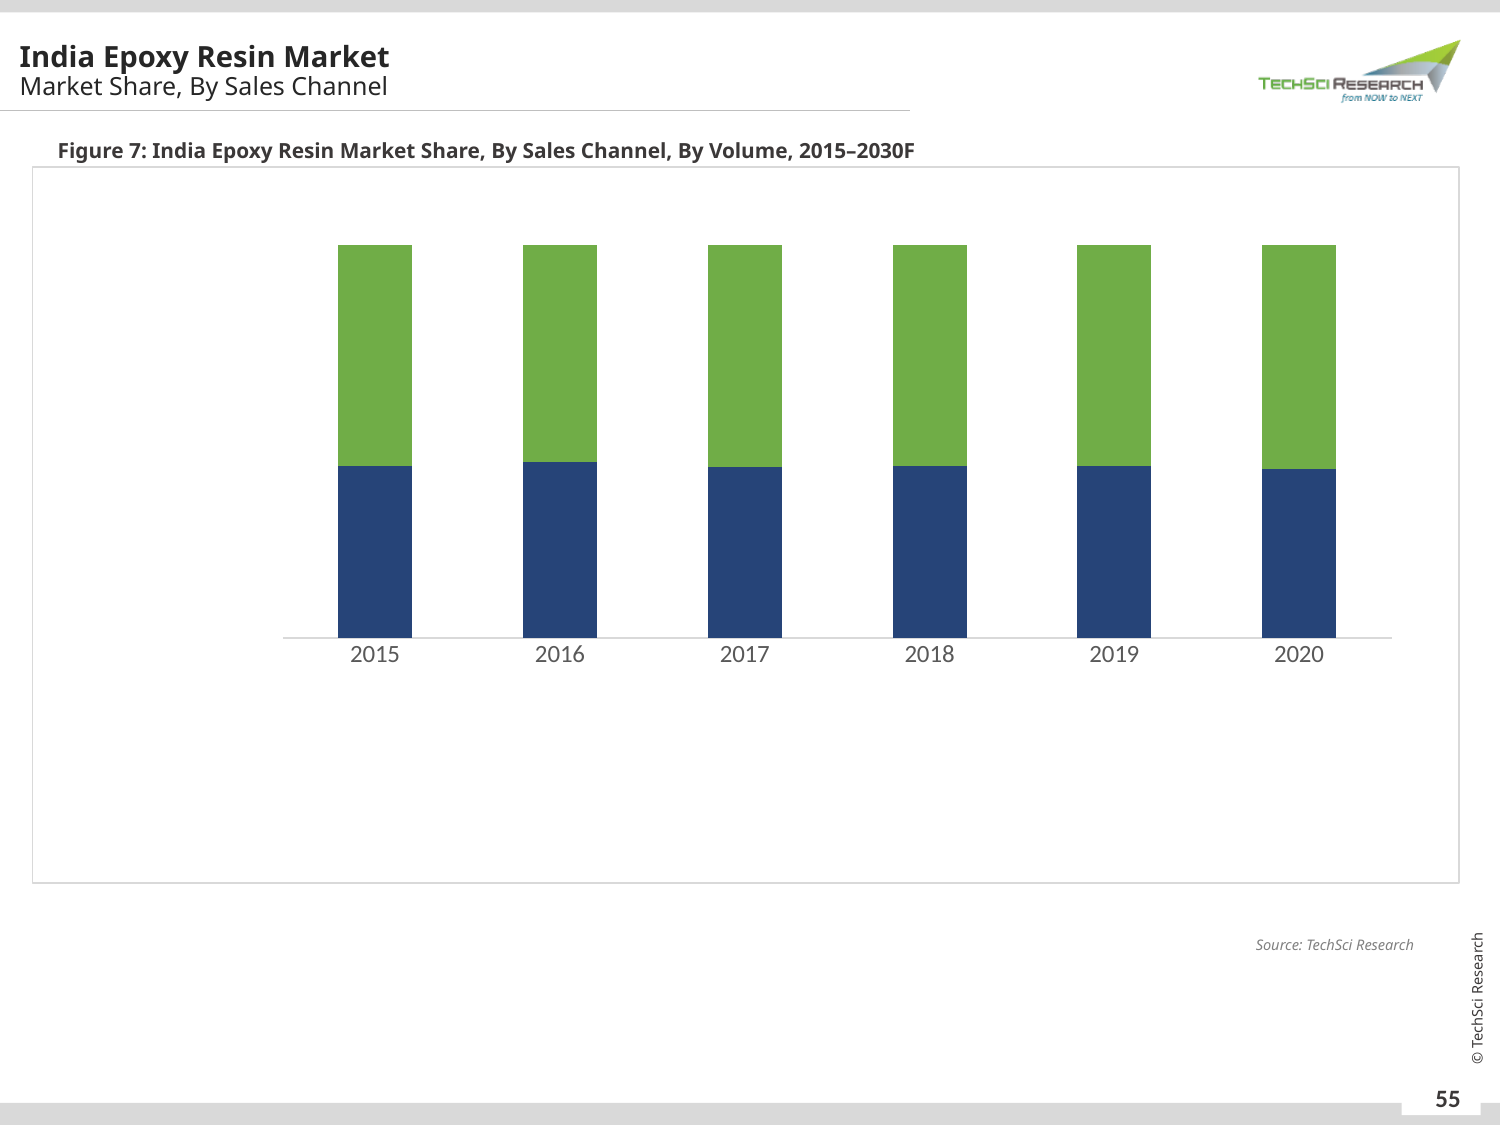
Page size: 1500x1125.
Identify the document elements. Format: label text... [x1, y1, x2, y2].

picture [1257, 39, 1461, 104]
text_box Source: TechSci Research [745, 928, 1429, 961]
list India Epoxy Resin Market Market Share, By Sales Channel [4, 21, 1209, 122]
chart [31, 166, 1460, 884]
text_box Figure 7: India Epoxy Resin Market Share, By Sales Channel, By Volume, 2015–2030F [42, 118, 1488, 171]
